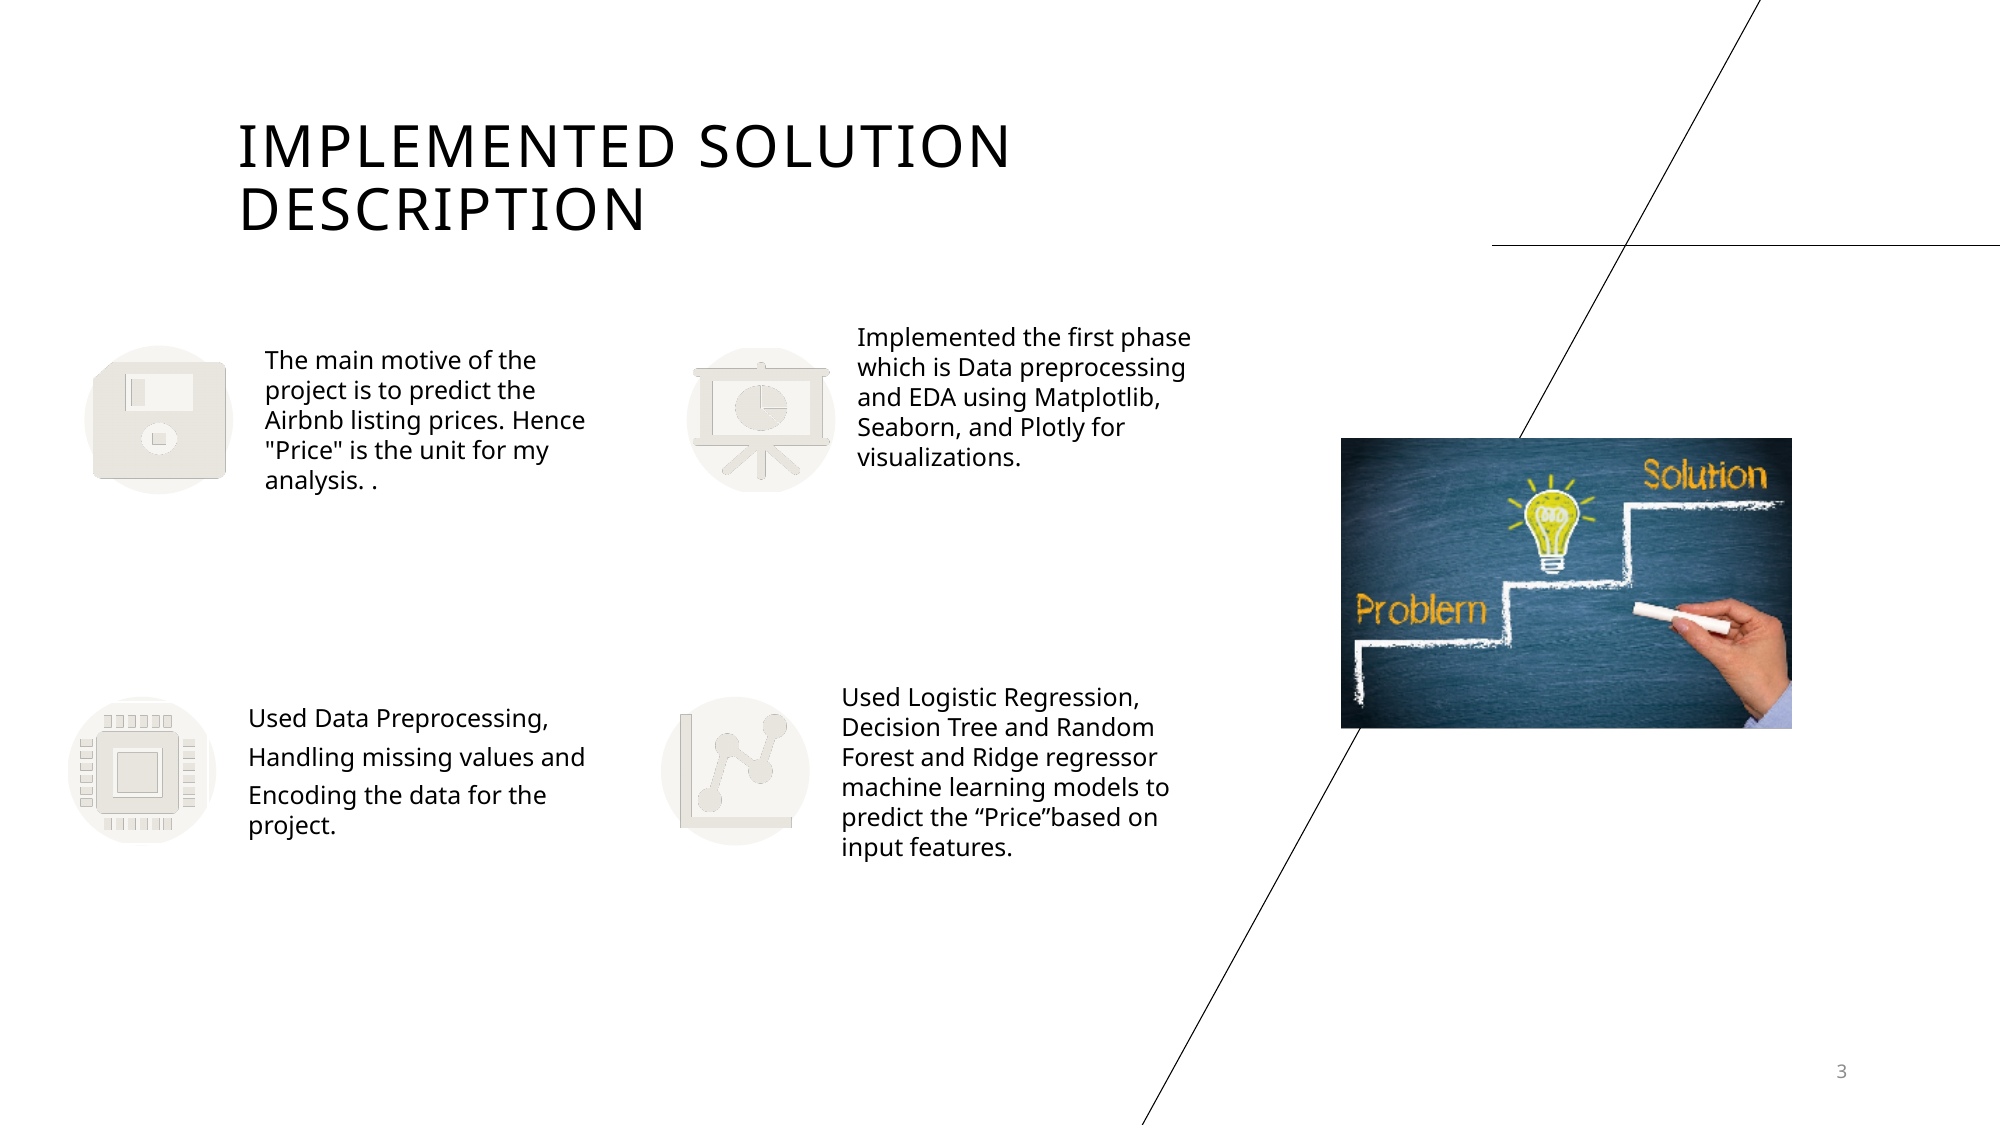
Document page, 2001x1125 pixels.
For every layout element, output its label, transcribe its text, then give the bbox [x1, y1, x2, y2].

picture [1341, 438, 1792, 730]
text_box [61, 20, 1225, 1125]
slide_number 3 [1412, 1042, 1863, 1103]
